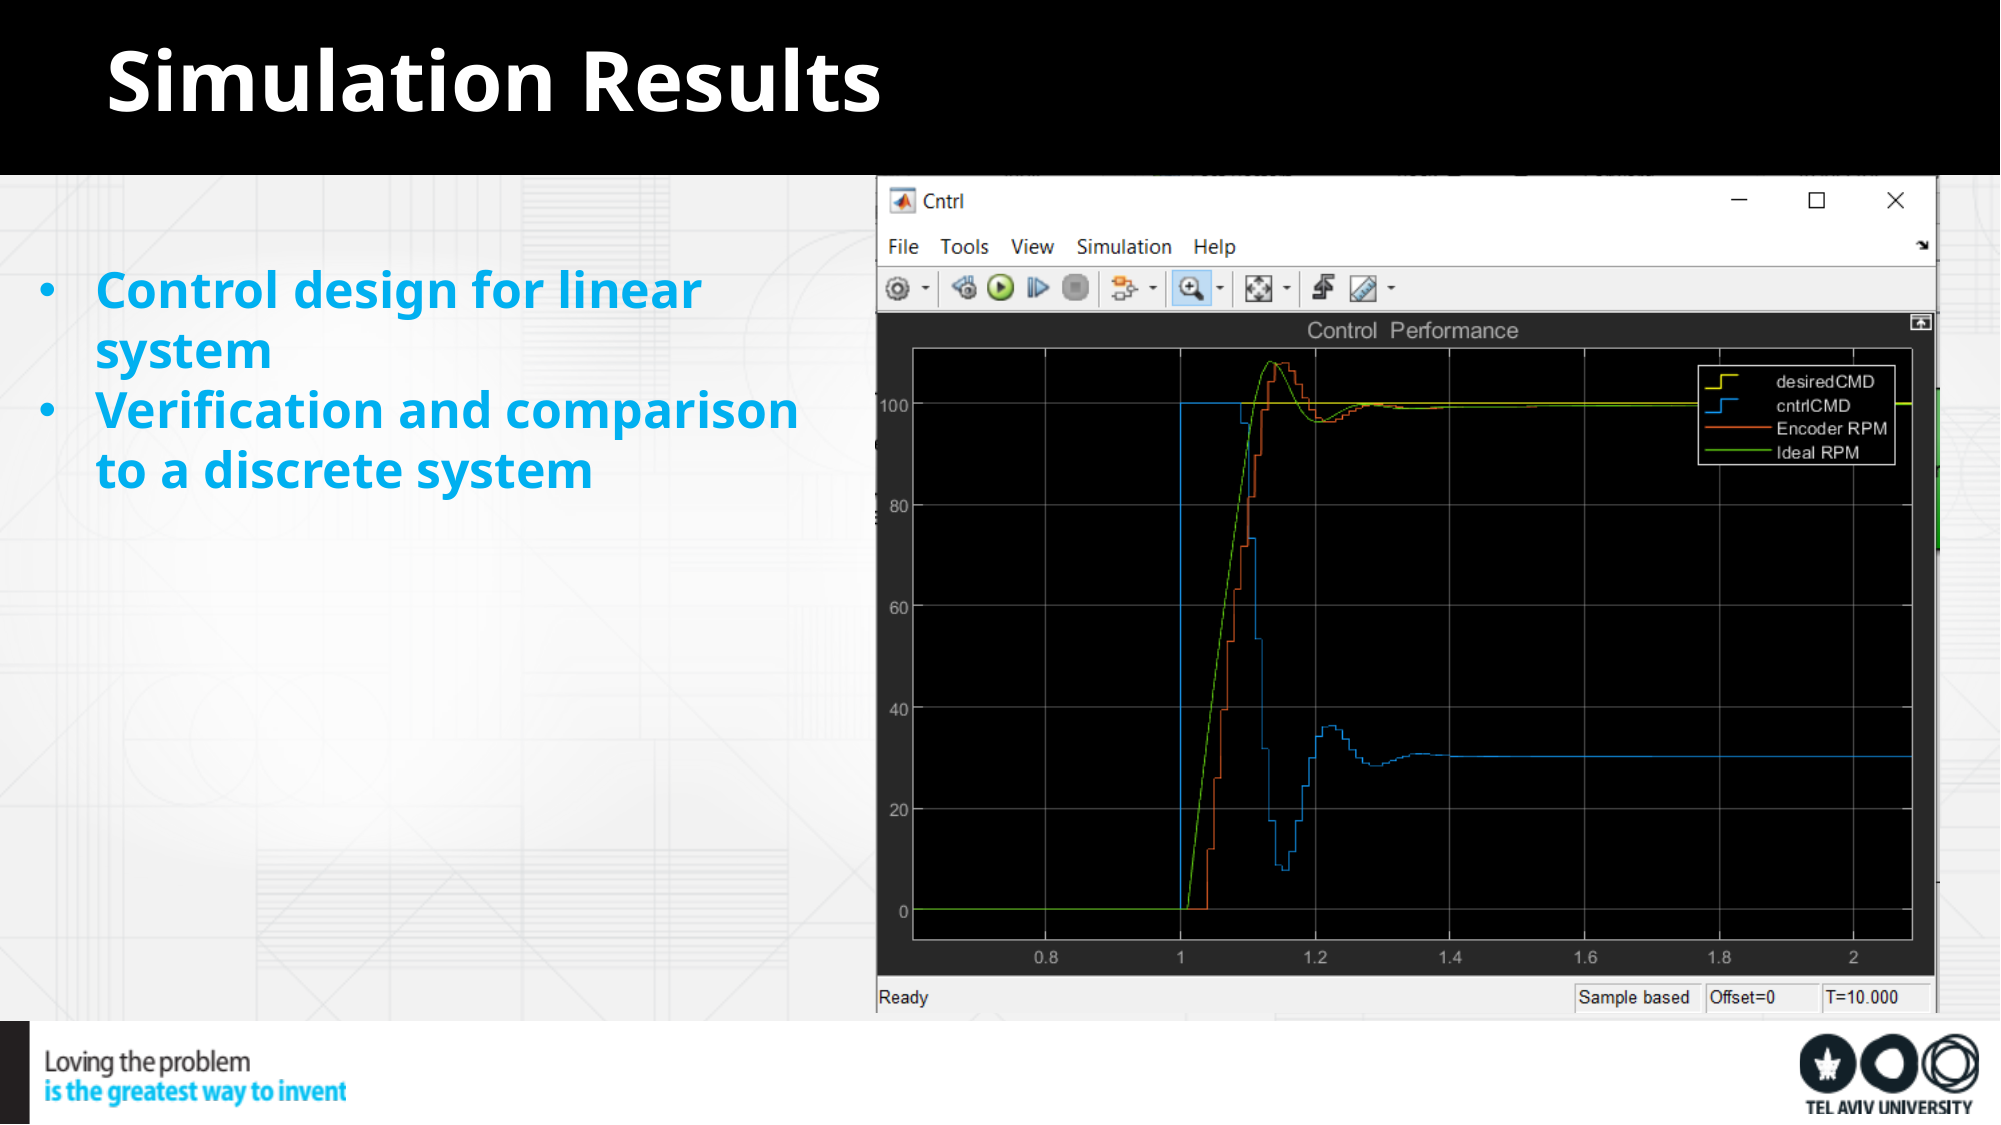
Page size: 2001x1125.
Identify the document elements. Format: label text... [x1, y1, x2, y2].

picture [0, 175, 2000, 1021]
text_box Control design for linear system Verification and comparison to a discrete system [0, 222, 875, 536]
